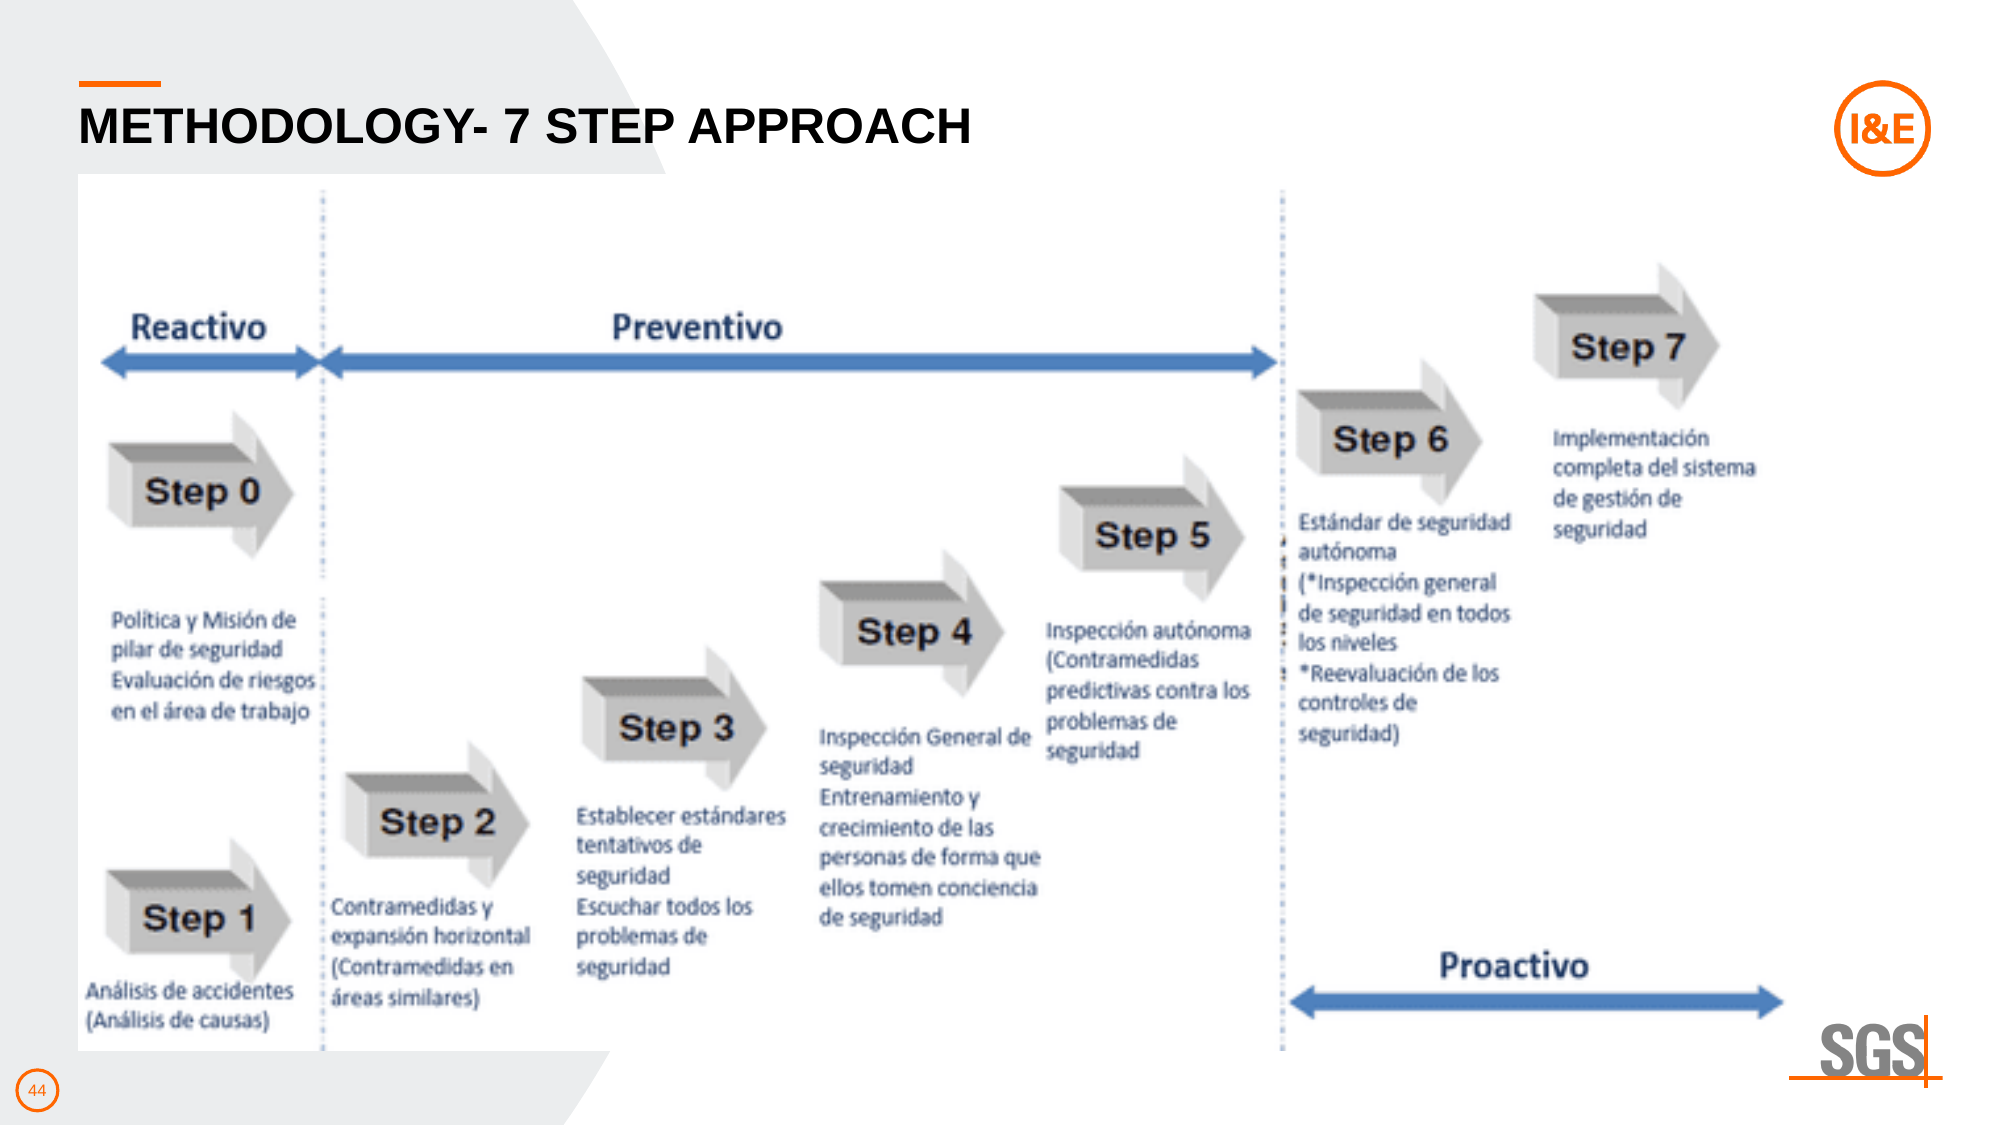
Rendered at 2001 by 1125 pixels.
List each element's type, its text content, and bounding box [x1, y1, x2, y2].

picture [78, 174, 1789, 1051]
picture [1834, 80, 1931, 177]
title METHODOLOGY- 7 Step APPROACH [78, 100, 1789, 174]
